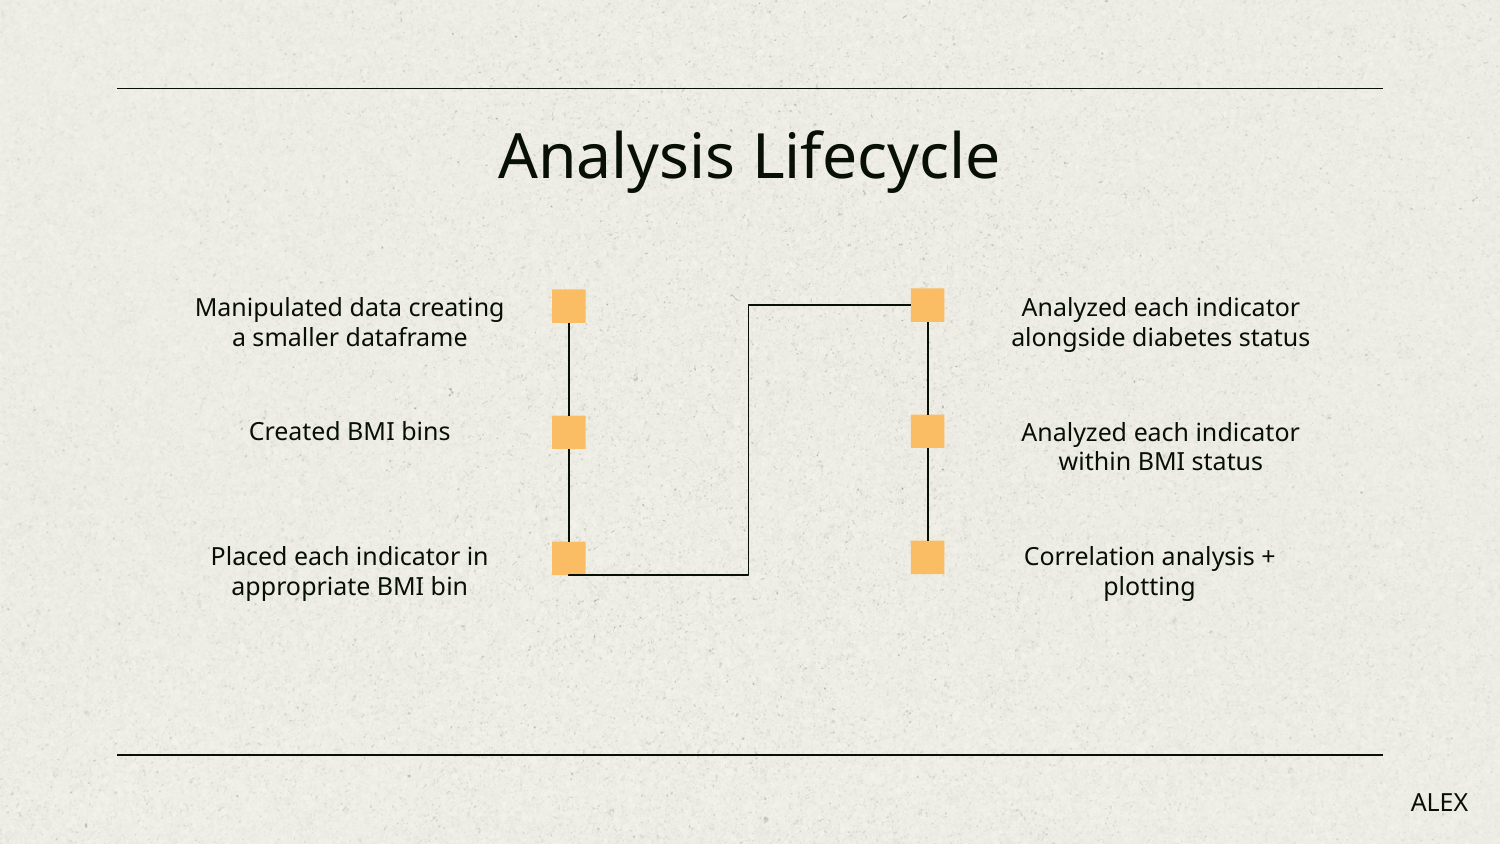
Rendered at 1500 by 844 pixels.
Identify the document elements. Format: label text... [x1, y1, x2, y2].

text_box Correlation analysis + plotting [978, 525, 1321, 612]
text_box Analyzed each indicator alongside diabetes status [990, 276, 1333, 363]
text_box [552, 289, 586, 323]
title Analysis Lifecycle [118, 100, 1382, 195]
text_box Created BMI bins [179, 400, 522, 487]
text_box Analyzed each indicator within BMI status [978, 400, 1344, 487]
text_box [604, 268, 875, 612]
text_box [552, 541, 586, 576]
text_box Placed each indicator in appropriate BMI bin [179, 525, 522, 612]
text_box [910, 288, 945, 322]
text_box Manipulated data creating a smaller dataframe [179, 276, 522, 362]
text_box [910, 540, 945, 575]
text_box [910, 414, 945, 448]
subtitle ALEX [1129, 771, 1484, 823]
text_box [552, 415, 586, 449]
